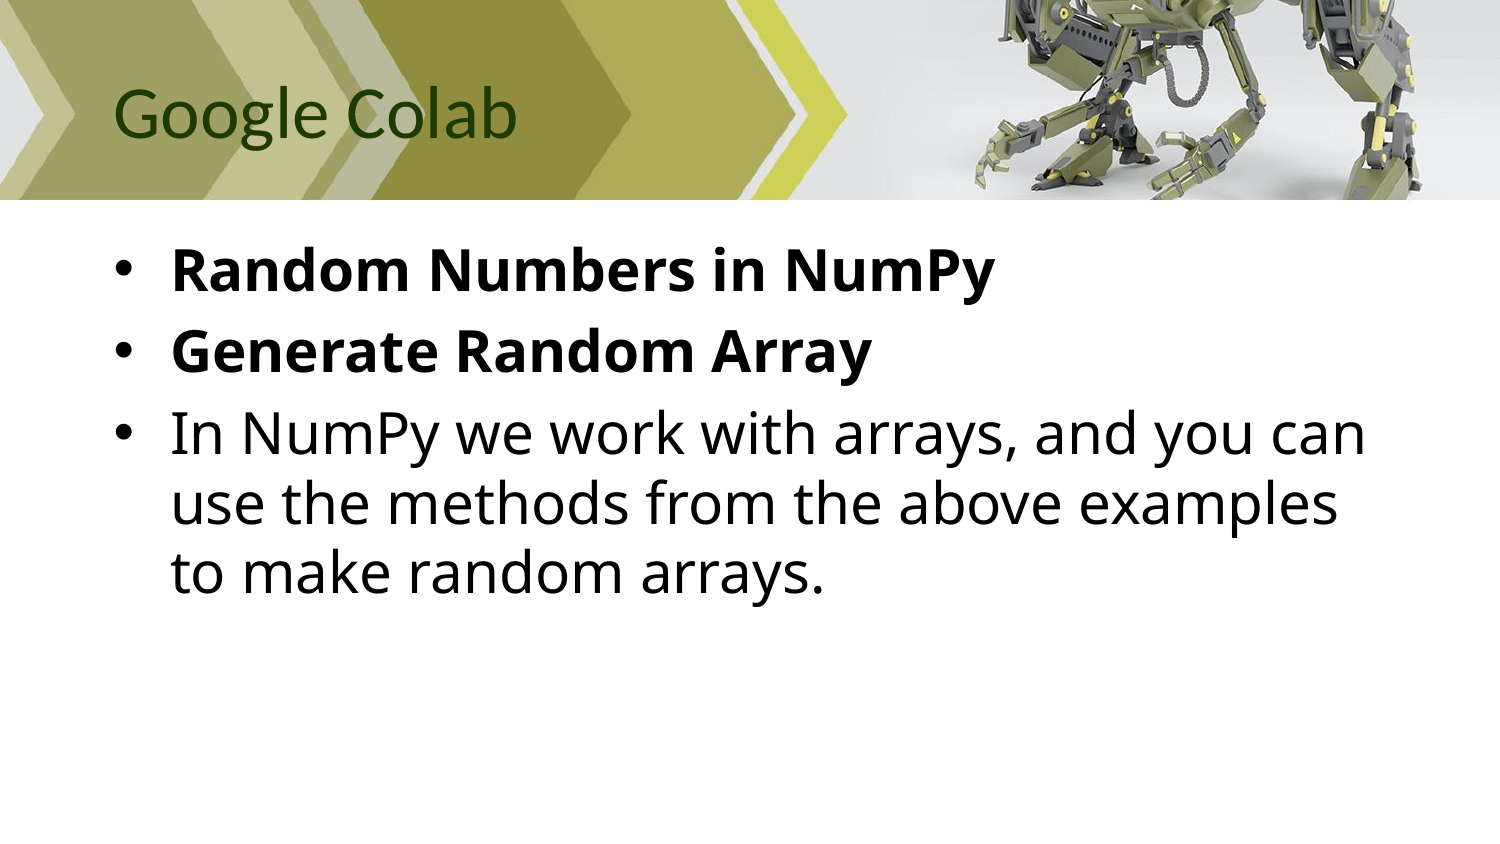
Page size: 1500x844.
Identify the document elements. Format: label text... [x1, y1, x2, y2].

picture [0, 0, 1500, 844]
list Random Numbers in NumPy Generate Random Array In NumPy we work with arrays, and you can use the methods from the above examples to make random arrays. [98, 225, 1402, 844]
title Google Colab [98, 46, 1402, 172]
